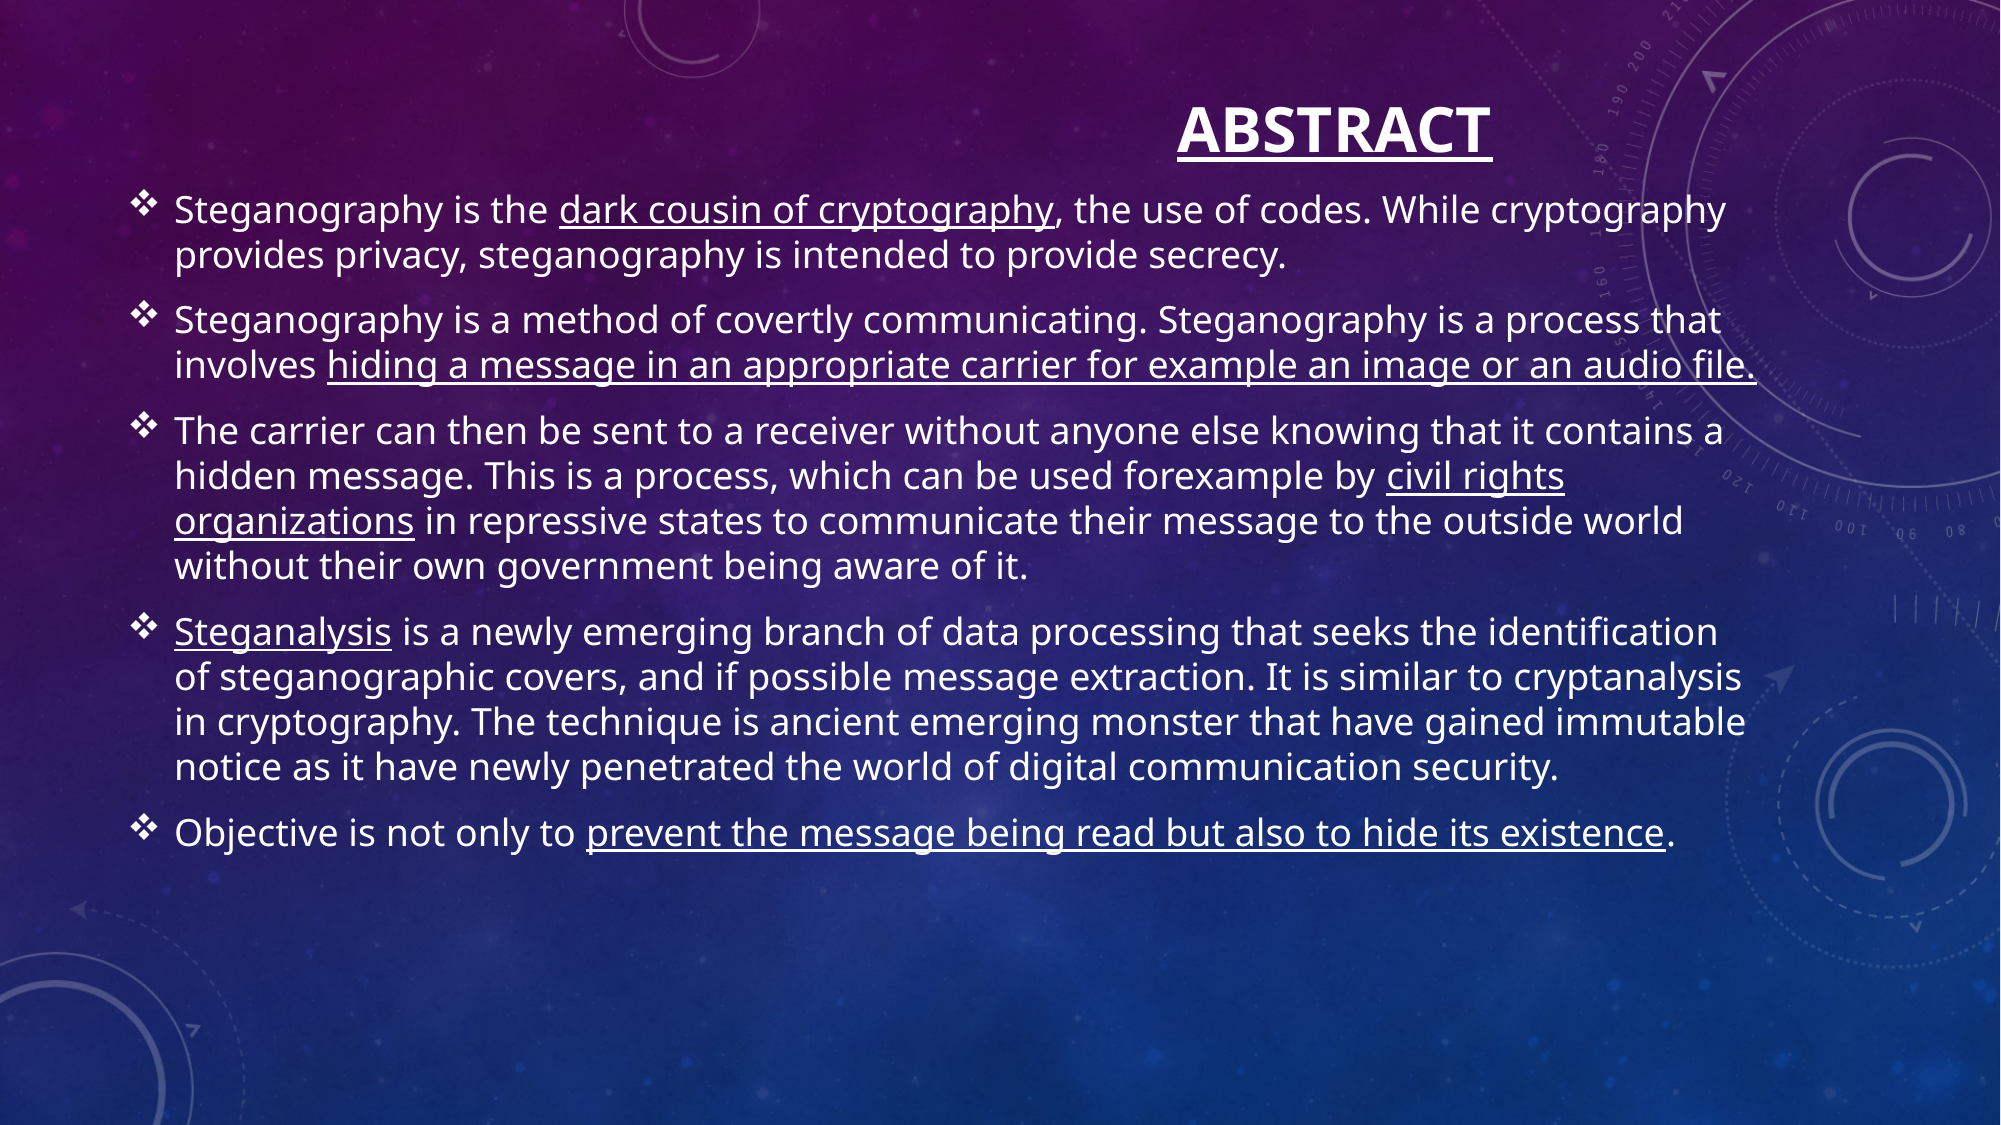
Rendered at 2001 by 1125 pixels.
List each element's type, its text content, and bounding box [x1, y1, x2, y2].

picture [0, 0, 2001, 1125]
text_box ABSTRACT Steganography is the dark cousin of cryptography, the use of codes. While cryptography provides privacy, steganography is intended to provide secrecy. Steganography is a method of covertly communicating. Steganography is a process that involves hiding a message in an appropriate carrier for example an image or an audio file. The carrier can then be sent to a receiver without anyone else knowing that it contains a hidden message. This is a process, which can be used forexample by civil rights organizations in repressive states to communicate their message to the outside world without their own government being aware of it. Steganalysis is a newly emerging branch of data processing that seeks the identification of steganographic covers, and if possible message extraction. It is similar to cryptanalysis in cryptography. The technique is ancient emerging monster that have gained immutable notice as it have newly penetrated the world of digital communication security. Objective is not only to prevent the message being read but also to hide its existence. [112, 82, 1775, 950]
